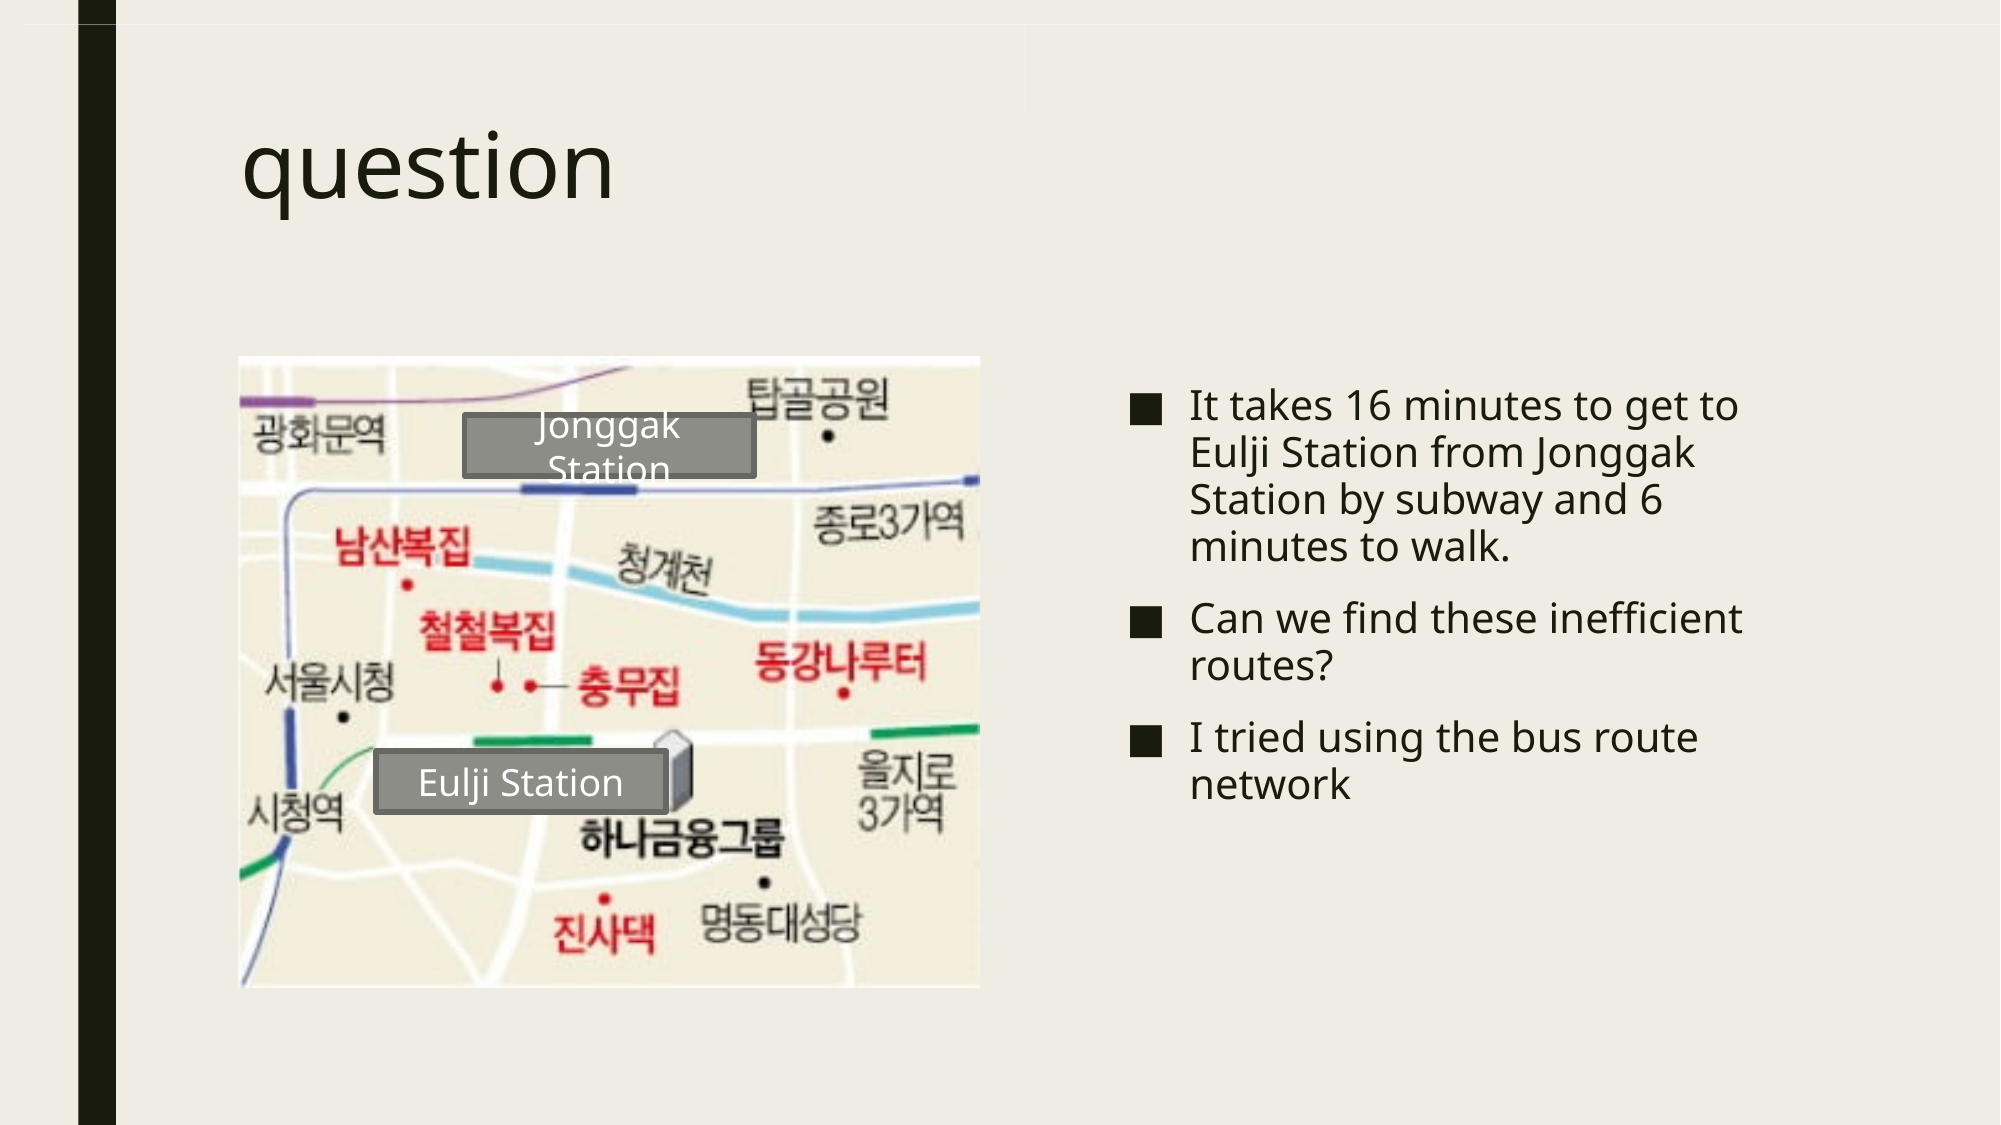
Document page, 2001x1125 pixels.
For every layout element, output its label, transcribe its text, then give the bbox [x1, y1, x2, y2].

picture [238, 356, 981, 988]
list It takes 16 minutes to get to Eulji Station from Jonggak Station by subway and 6 minutes to walk. Can we find these inefficient routes? I tried using the bus route network [1111, 375, 1800, 963]
title question [225, 112, 1800, 357]
